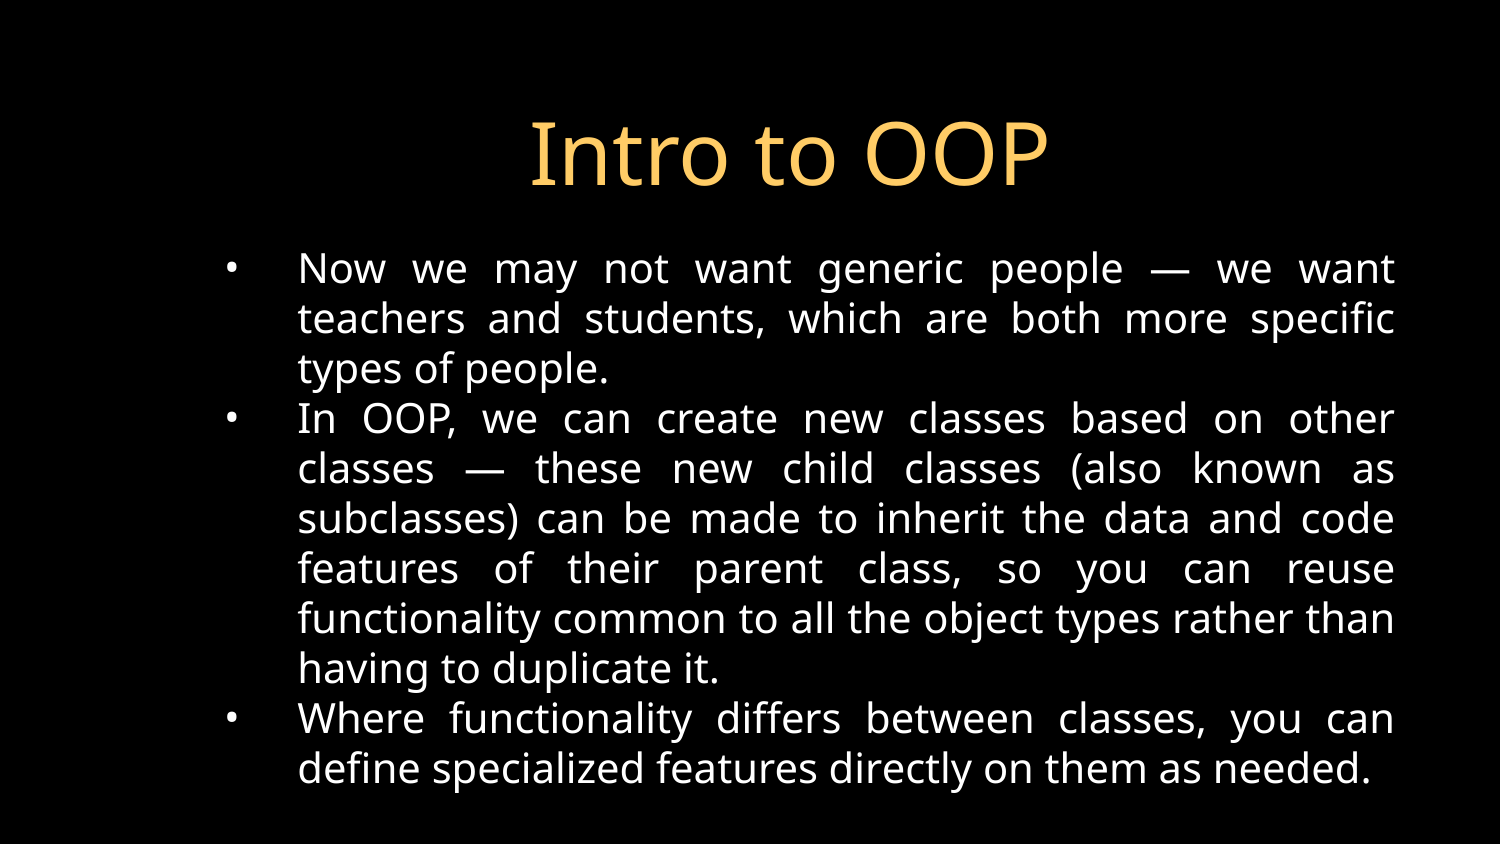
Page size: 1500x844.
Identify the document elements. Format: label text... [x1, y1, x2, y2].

list Now we may not want generic people — we want teachers and students, which are both more specific types of people. In OOP, we can create new classes based on other classes — these new child classes (also known as subclasses) can be made to inherit the data and code features of their parent class, so you can reuse functionality common to all the object types rather than having to duplicate it. Where functionality differs between classes, you can define specialized features directly on them as needed. [213, 227, 1404, 806]
title Intro to OOP [213, 98, 1368, 204]
